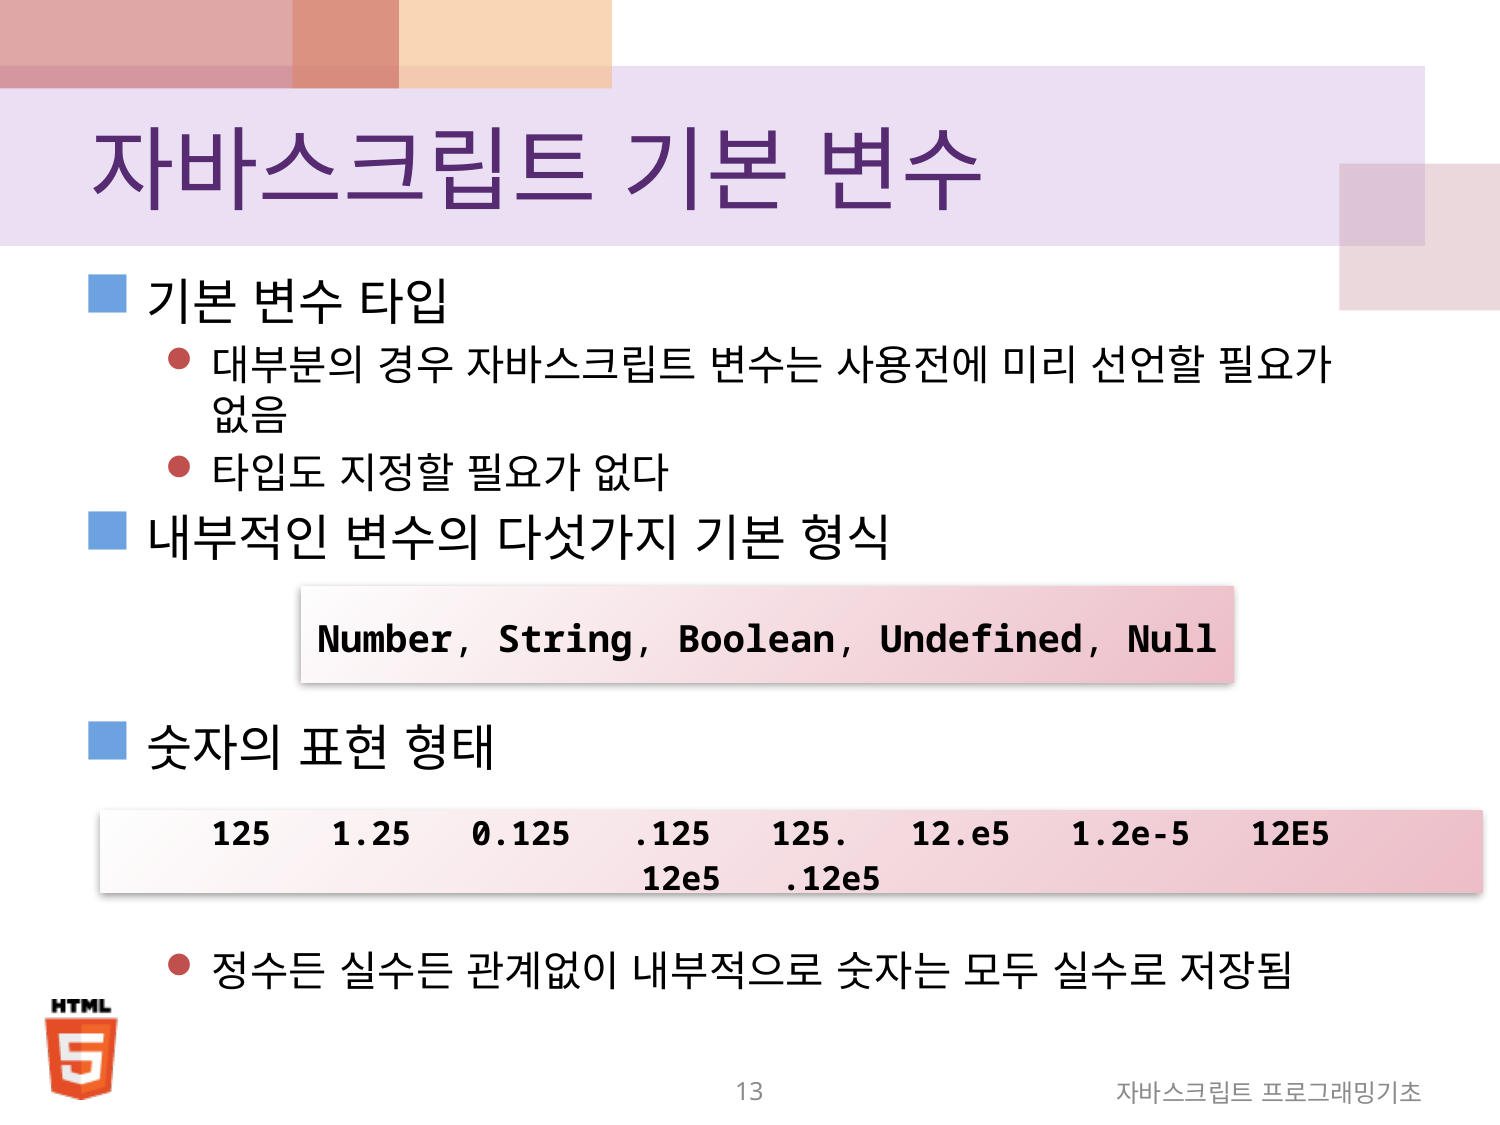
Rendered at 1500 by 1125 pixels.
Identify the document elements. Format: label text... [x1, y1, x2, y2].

text_box Number, String, Boolean, Undefined, Null [300, 585, 1235, 684]
title 자바스크립트 기본 변수 [75, 88, 1425, 246]
footer 자바스크립트 프로그래밍기초 [963, 1072, 1438, 1113]
slide_number 13 [574, 1072, 925, 1113]
picture [31, 999, 132, 1100]
list 기본 변수 타입 대부분의 경우 자바스크립트 변수는 사용전에 미리 선언할 필요가 없음 타입도 지정할 필요가 없다 내부적인 변수의 다섯가지 기본 형식 숫자의 표현 형태 정수든 실수든 관계없이 내부적으로 숫자는 모두 실수로 저장됨 [75, 262, 1425, 1047]
text_box 125 1.25 0.125 .125 125. 12.e5 1.2e-5 12E5 12e5 .12e5 [100, 810, 1483, 893]
